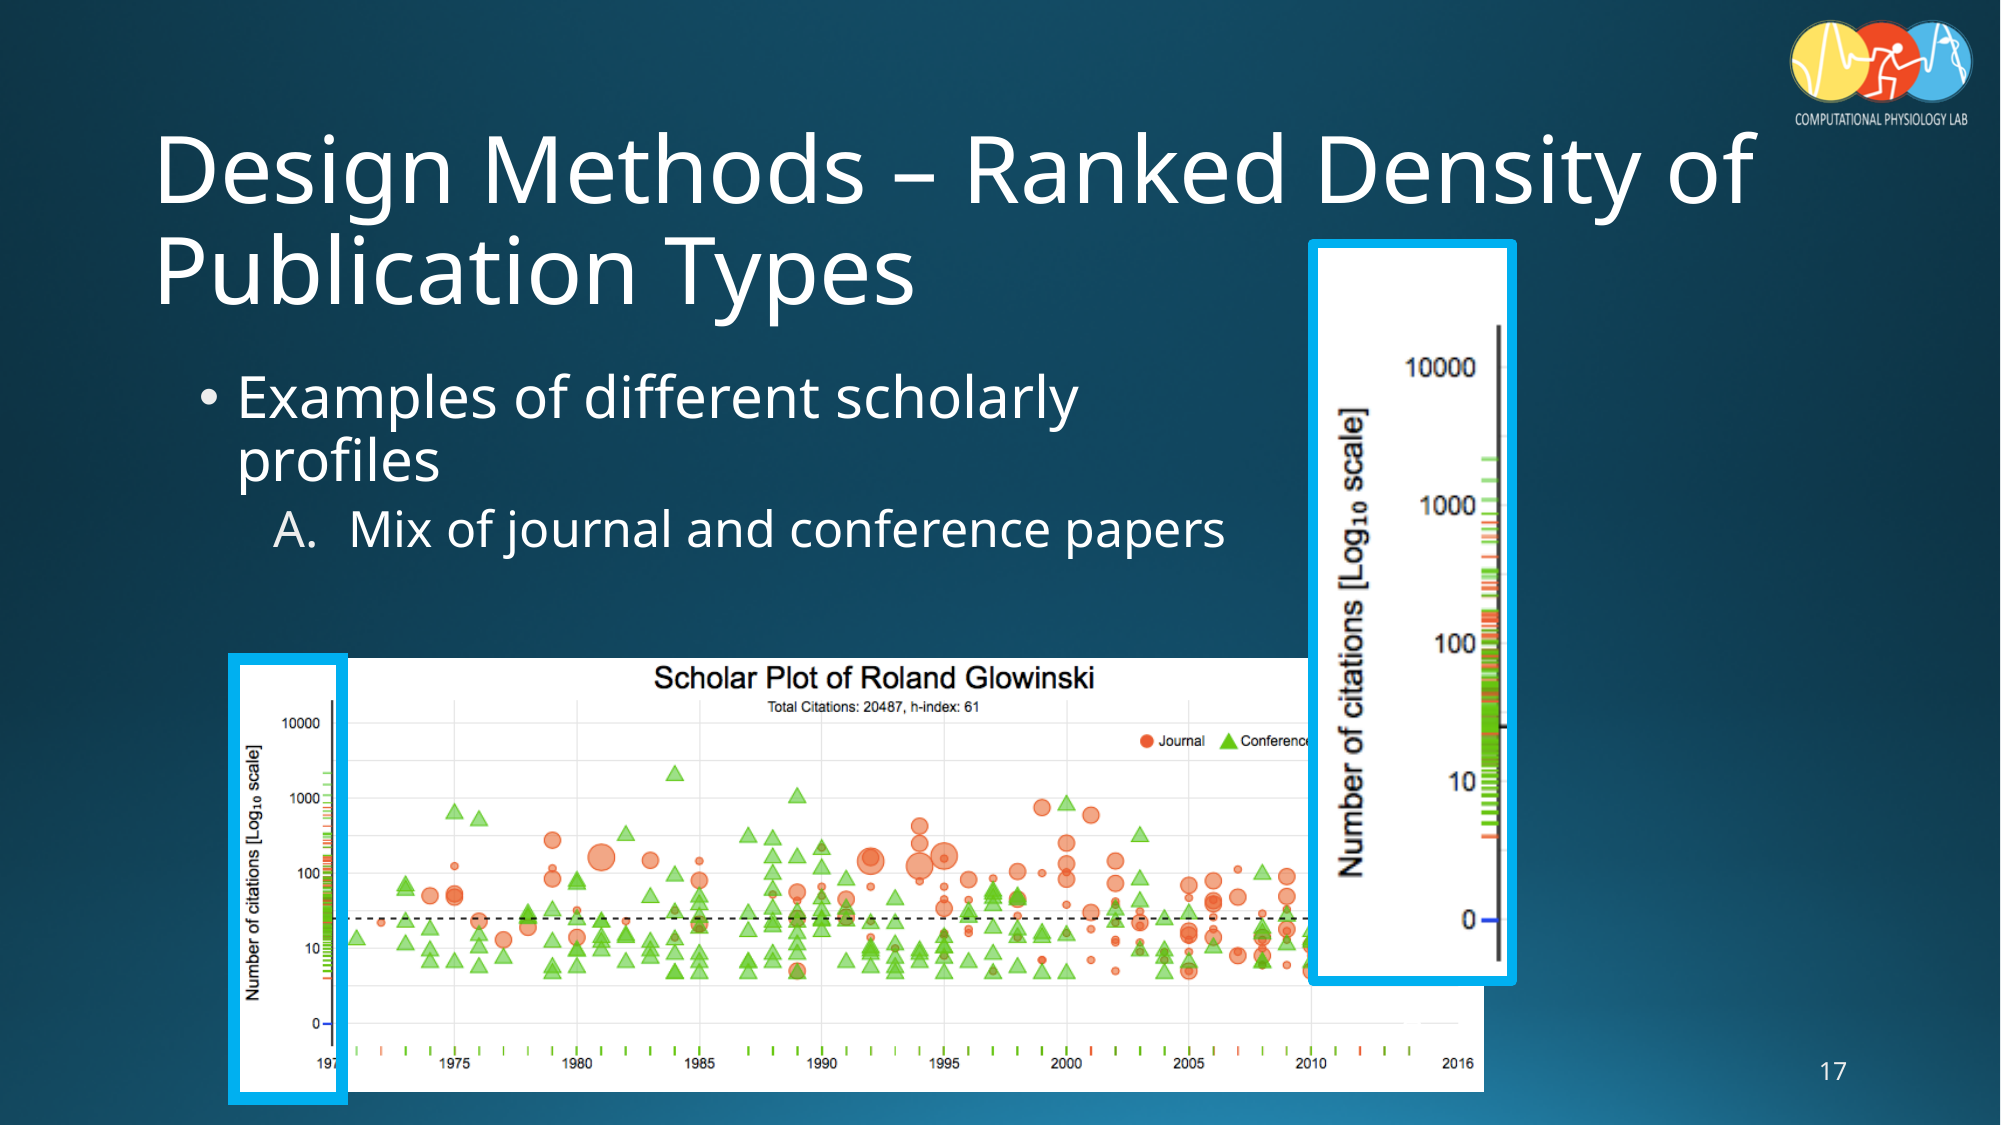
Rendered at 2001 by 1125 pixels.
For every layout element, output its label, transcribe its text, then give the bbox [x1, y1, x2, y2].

title Design Methods – Ranked Density of Publication Types [137, 114, 1863, 333]
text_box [1317, 248, 1508, 1048]
list Examples of different scholarly profiles Mix of journal and conference papers [183, 360, 1260, 1075]
slide_number 17 [1412, 1042, 1863, 1103]
picture [0, 0, 2001, 1125]
text_box [233, 658, 343, 1100]
